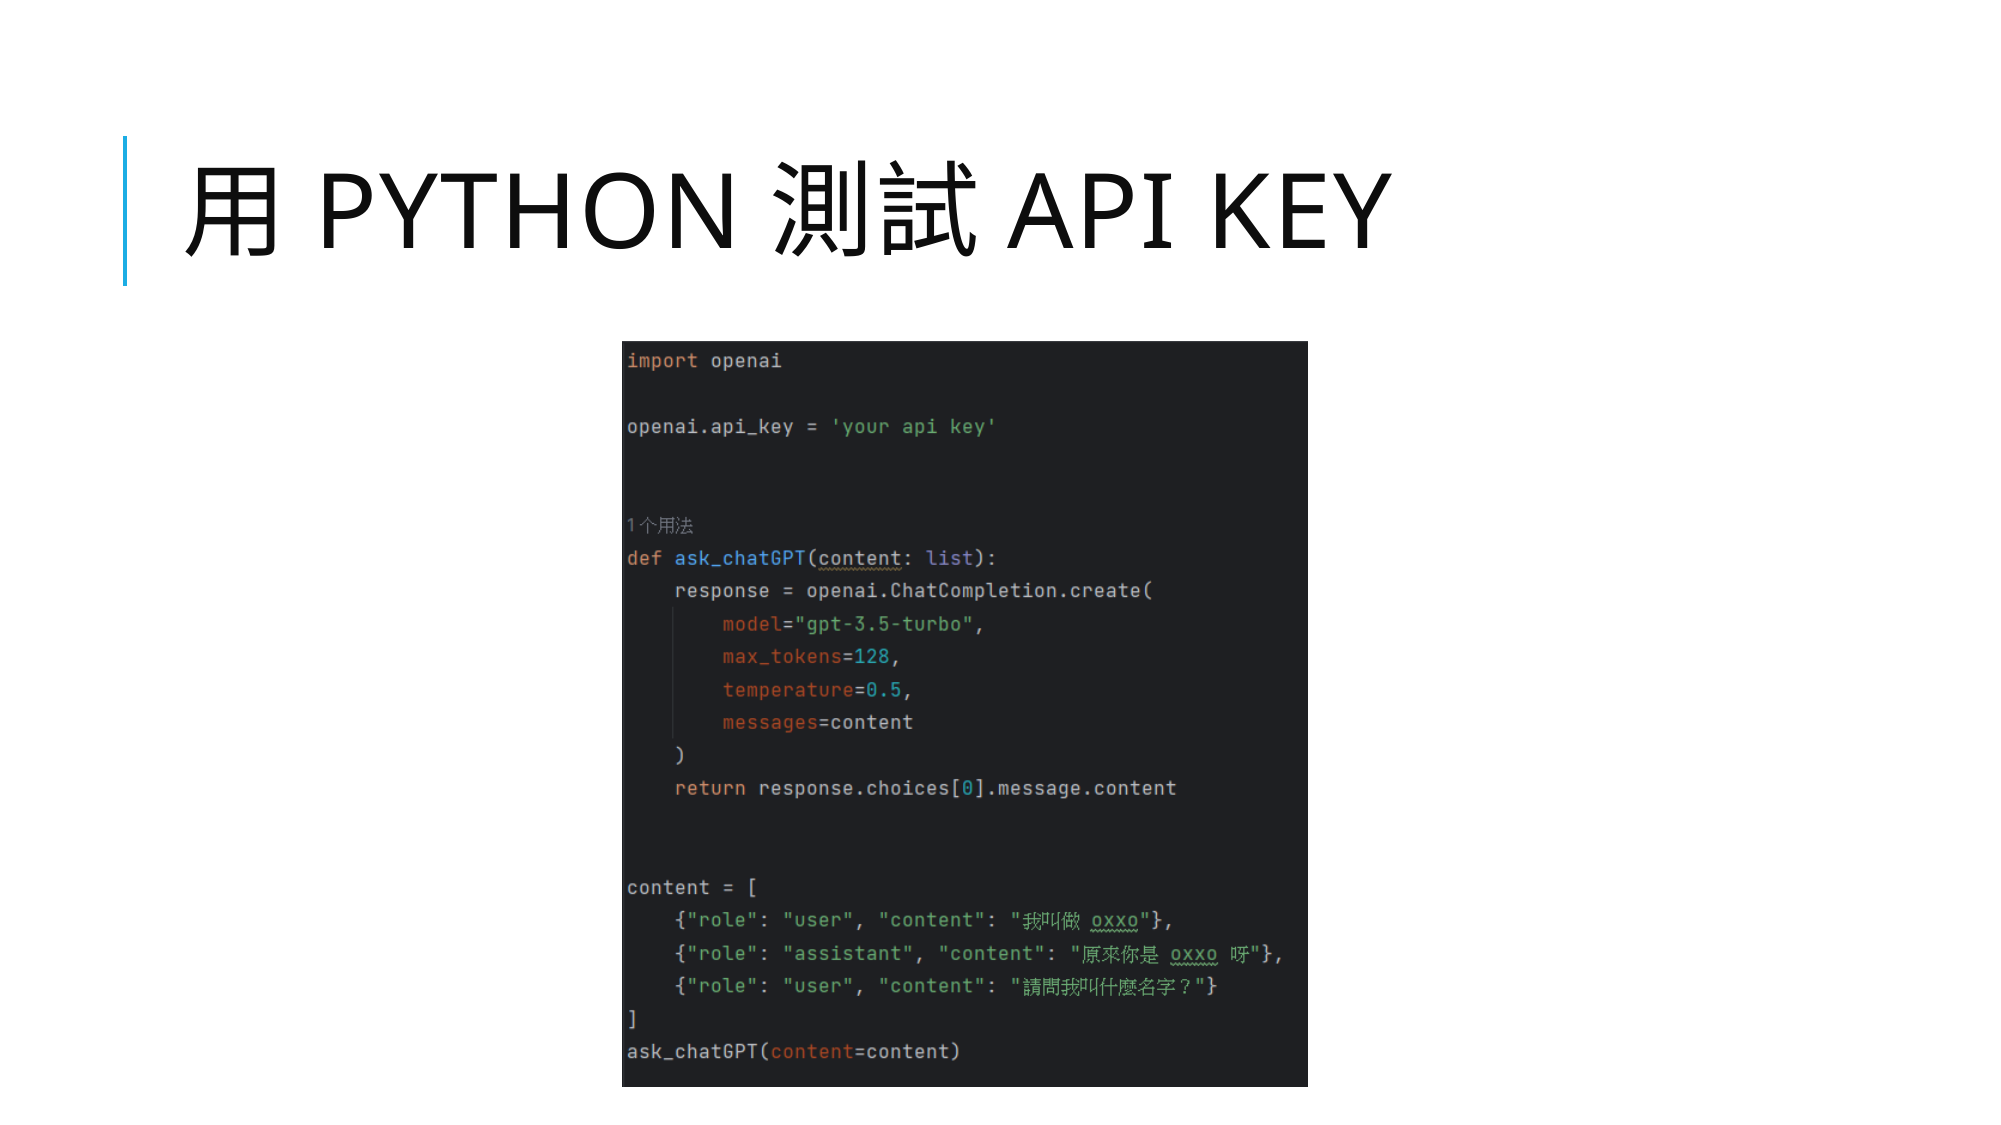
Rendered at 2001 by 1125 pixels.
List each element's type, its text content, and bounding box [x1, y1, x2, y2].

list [622, 341, 1308, 1087]
title 用python測試API KEY [168, 96, 1763, 342]
